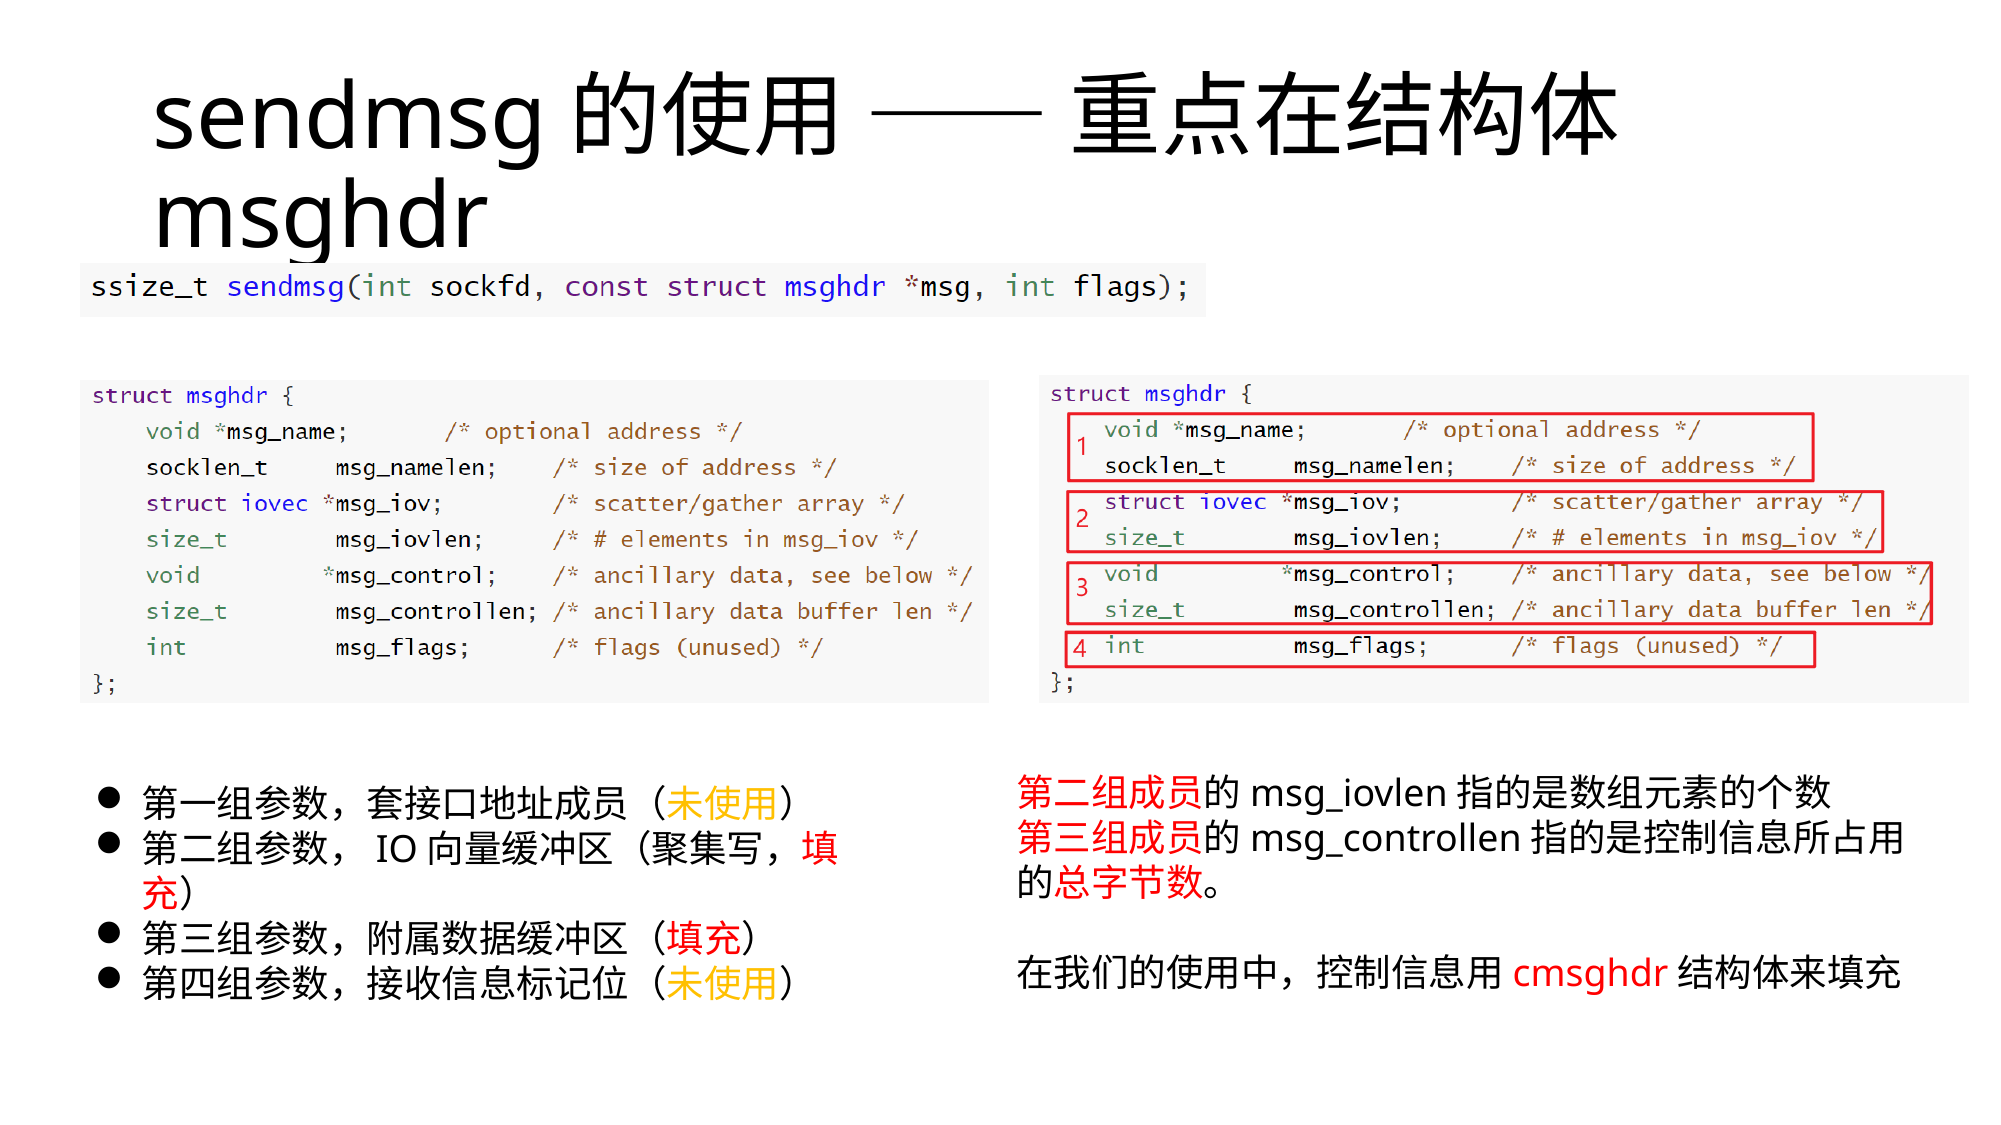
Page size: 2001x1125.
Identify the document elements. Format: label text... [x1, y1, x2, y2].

picture [80, 380, 989, 703]
text_box 第二组成员的msg_iovlen指的是数组元素的个数 第三组成员的msg_controllen指的是控制信息所占用 的总字节数。 在我们的使用中，控制信息用cmsghdr结构体来填充 [1001, 761, 1921, 1002]
title sendmsg的使用 —— 重点在结构体msghdr [137, 59, 1936, 278]
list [80, 263, 1205, 317]
picture [1039, 375, 1969, 703]
text_box 第一组参数，套接口地址成员（未使用） 第二组参数，IO向量缓冲区（聚集写，填充） 第三组参数，附属数据缓冲区（填充） 第四组参数，接收信息标记位（未使用） [80, 772, 914, 1013]
